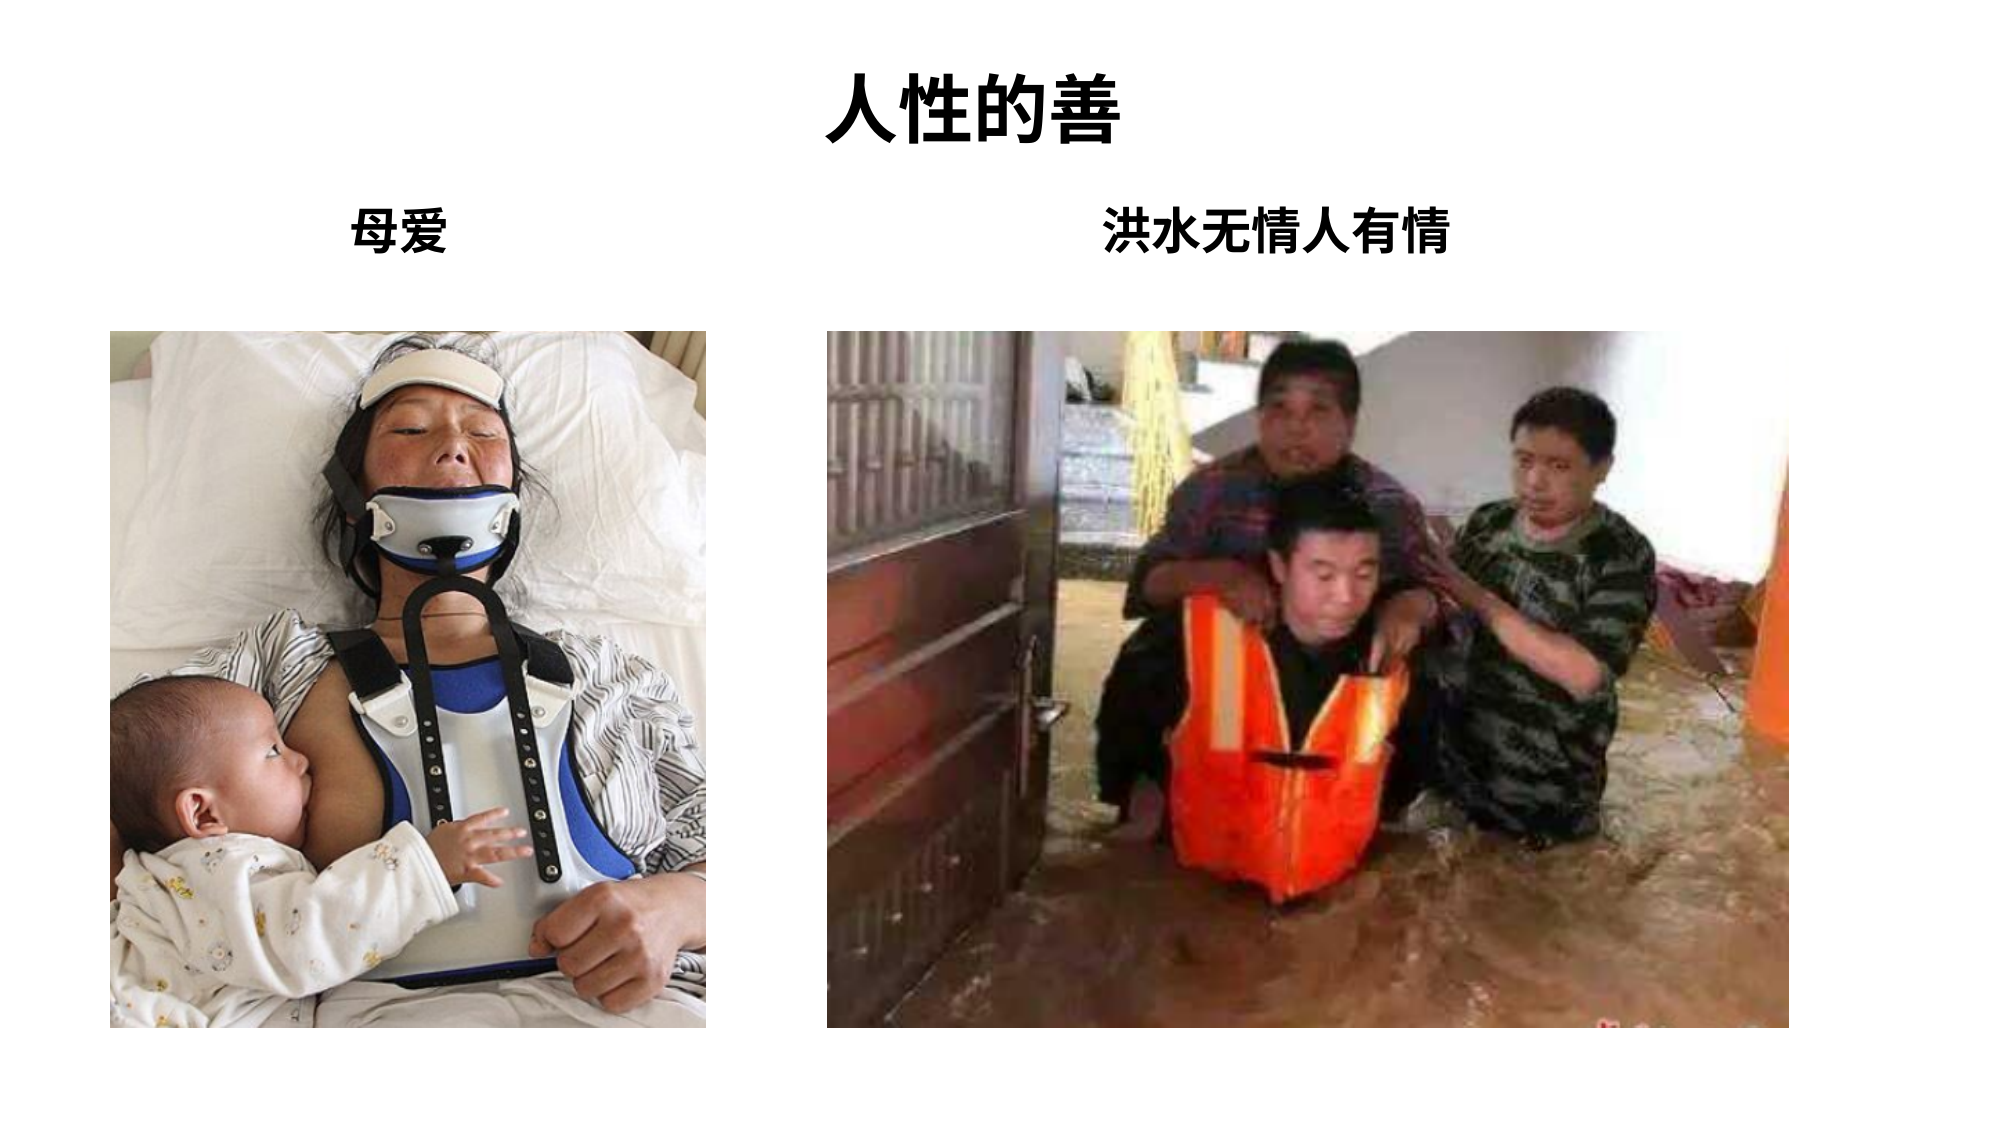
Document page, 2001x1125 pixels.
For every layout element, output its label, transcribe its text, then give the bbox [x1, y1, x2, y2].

text_box 人性的善 [0, 55, 1948, 160]
text_box 母爱 [110, 192, 688, 268]
picture [110, 331, 706, 1028]
text_box 洪水无情人有情 [827, 192, 1725, 268]
picture [827, 331, 1789, 1028]
